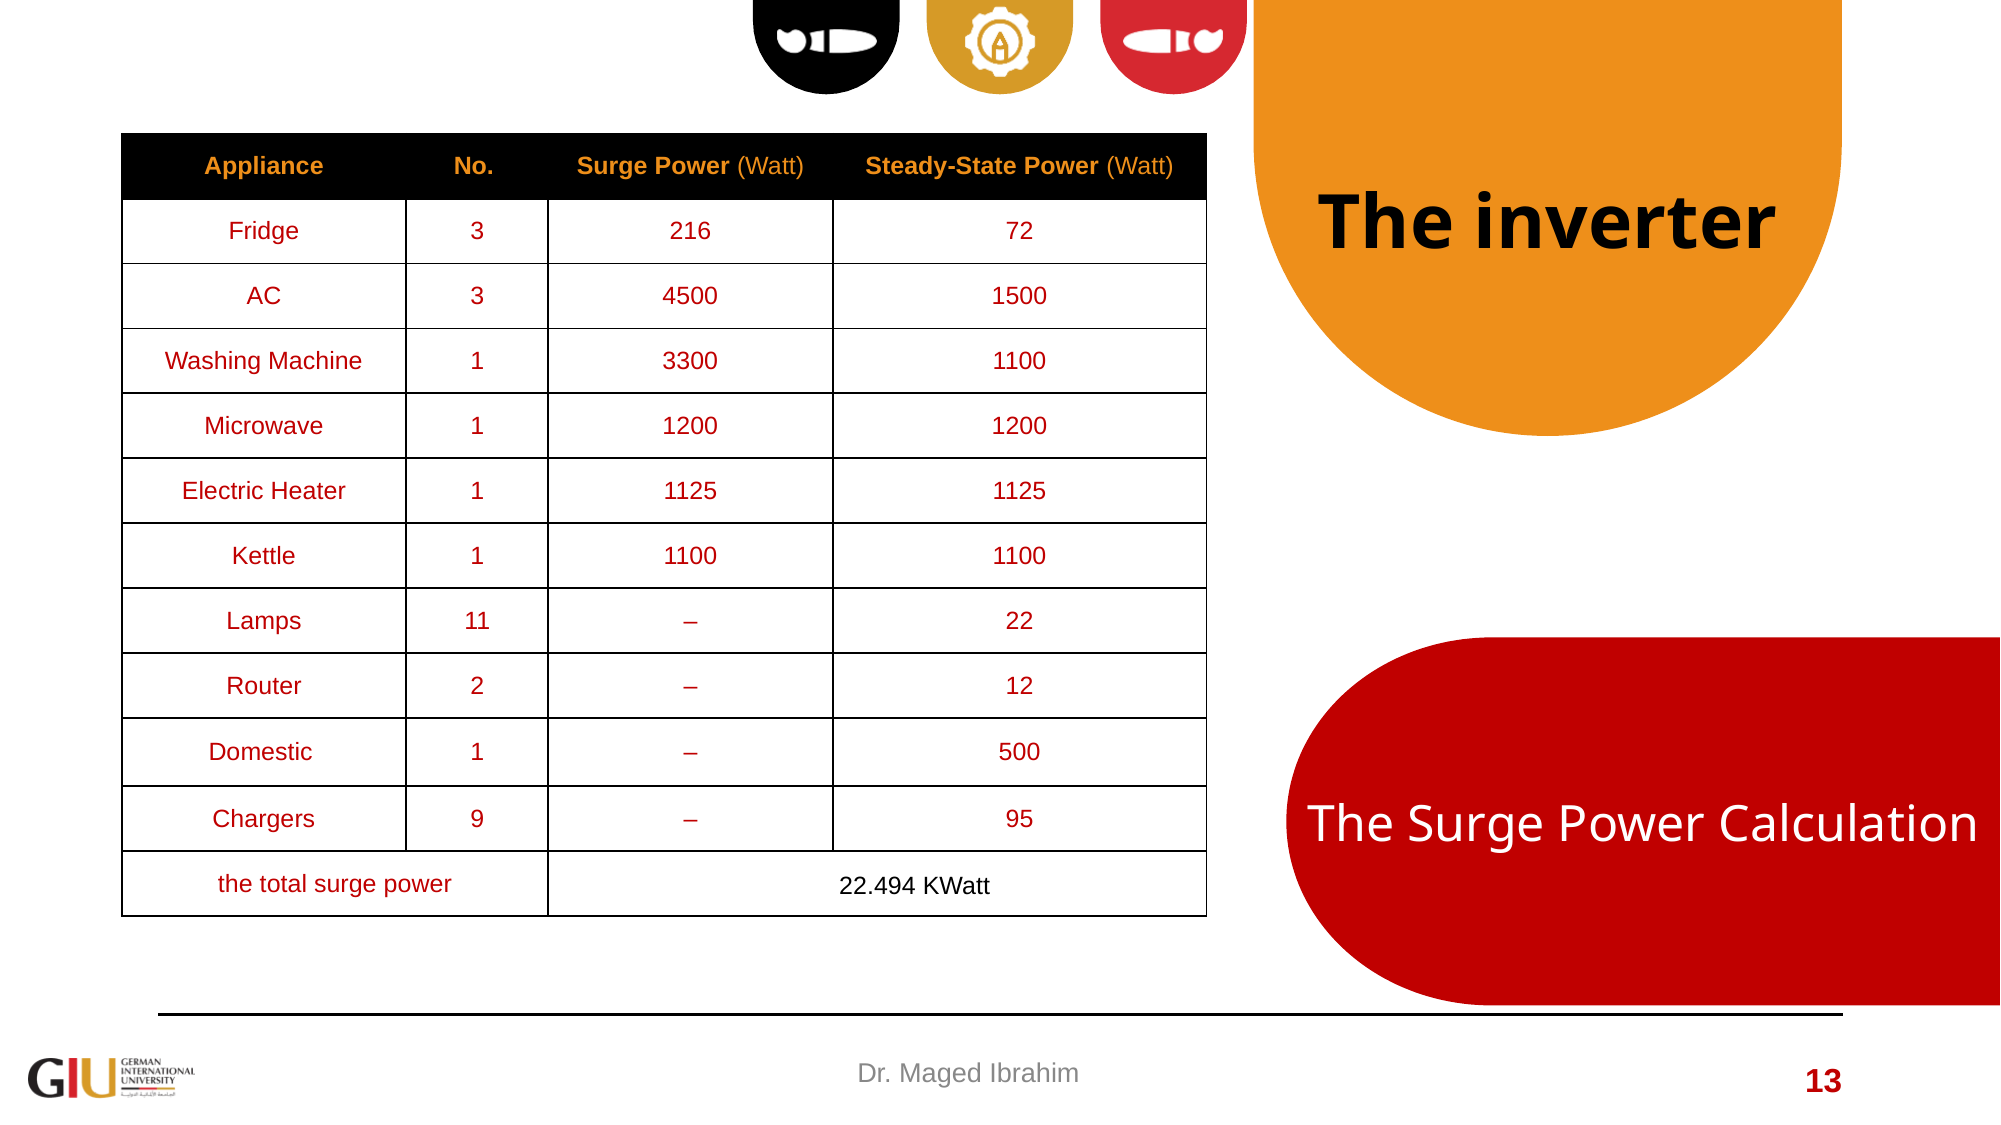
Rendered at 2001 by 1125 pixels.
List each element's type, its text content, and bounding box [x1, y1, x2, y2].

table_cell 3 [407, 200, 547, 263]
table_cell 3300 [549, 329, 832, 392]
table_cell AC [123, 264, 405, 328]
table_cell 12 [834, 654, 1206, 717]
table_cell – [549, 719, 832, 785]
table_cell – [549, 654, 832, 717]
table_header No. [407, 135, 547, 198]
table_cell 1125 [834, 459, 1206, 522]
table_cell 22 [834, 589, 1206, 652]
table_cell Chargers [123, 787, 405, 850]
table_cell Washing Machine [123, 329, 405, 392]
table_cell 95 [834, 787, 1206, 850]
table_cell 3 [407, 264, 547, 328]
table_cell 500 [834, 719, 1206, 785]
table_cell 1200 [834, 394, 1206, 457]
table_cell Lamps [123, 589, 405, 652]
slide_number ‹#› [1796, 1052, 1854, 1125]
table_cell Router [123, 654, 405, 717]
table_cell Electric Heater [123, 459, 405, 522]
table_cell – [549, 787, 832, 850]
table_cell 1 [407, 329, 547, 392]
table_cell Domestic [123, 719, 405, 785]
table_cell 22.494 KWatt [549, 852, 1206, 915]
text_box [1100, 0, 1843, 437]
table_cell Microwave [123, 394, 405, 457]
table_cell Kettle [123, 524, 405, 587]
table_cell 4500 [549, 264, 832, 328]
table_cell – [549, 589, 832, 652]
text_box The Surge Power Calculation [1286, 637, 2000, 1006]
table_cell 1125 [549, 459, 832, 522]
footer Dr. Maged Ibrahim [855, 1055, 1145, 1125]
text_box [752, 0, 900, 95]
table_header Steady-State Power (Watt) [834, 135, 1094, 198]
table_cell Fridge [123, 200, 405, 263]
table_header Appliance [123, 135, 405, 198]
table_cell 1 [407, 719, 547, 785]
table_cell 11 [407, 589, 547, 652]
table_cell 72 [834, 200, 1094, 263]
table_cell 1500 [834, 264, 1094, 328]
table_cell 1 [407, 459, 547, 522]
table_cell 1100 [834, 329, 1094, 392]
table_cell 1 [407, 524, 547, 587]
table_cell 2 [407, 654, 547, 717]
picture [28, 1058, 195, 1099]
table_cell 1 [407, 394, 547, 457]
table_cell 1100 [549, 524, 832, 587]
table_cell 9 [407, 787, 547, 850]
table_header Surge Power (Watt) [549, 135, 832, 198]
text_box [926, 0, 1074, 95]
table_cell the total surge power [123, 852, 547, 915]
table_cell 216 [549, 200, 832, 263]
table_cell 1200 [549, 394, 832, 457]
table_cell 1100 [834, 524, 1206, 587]
